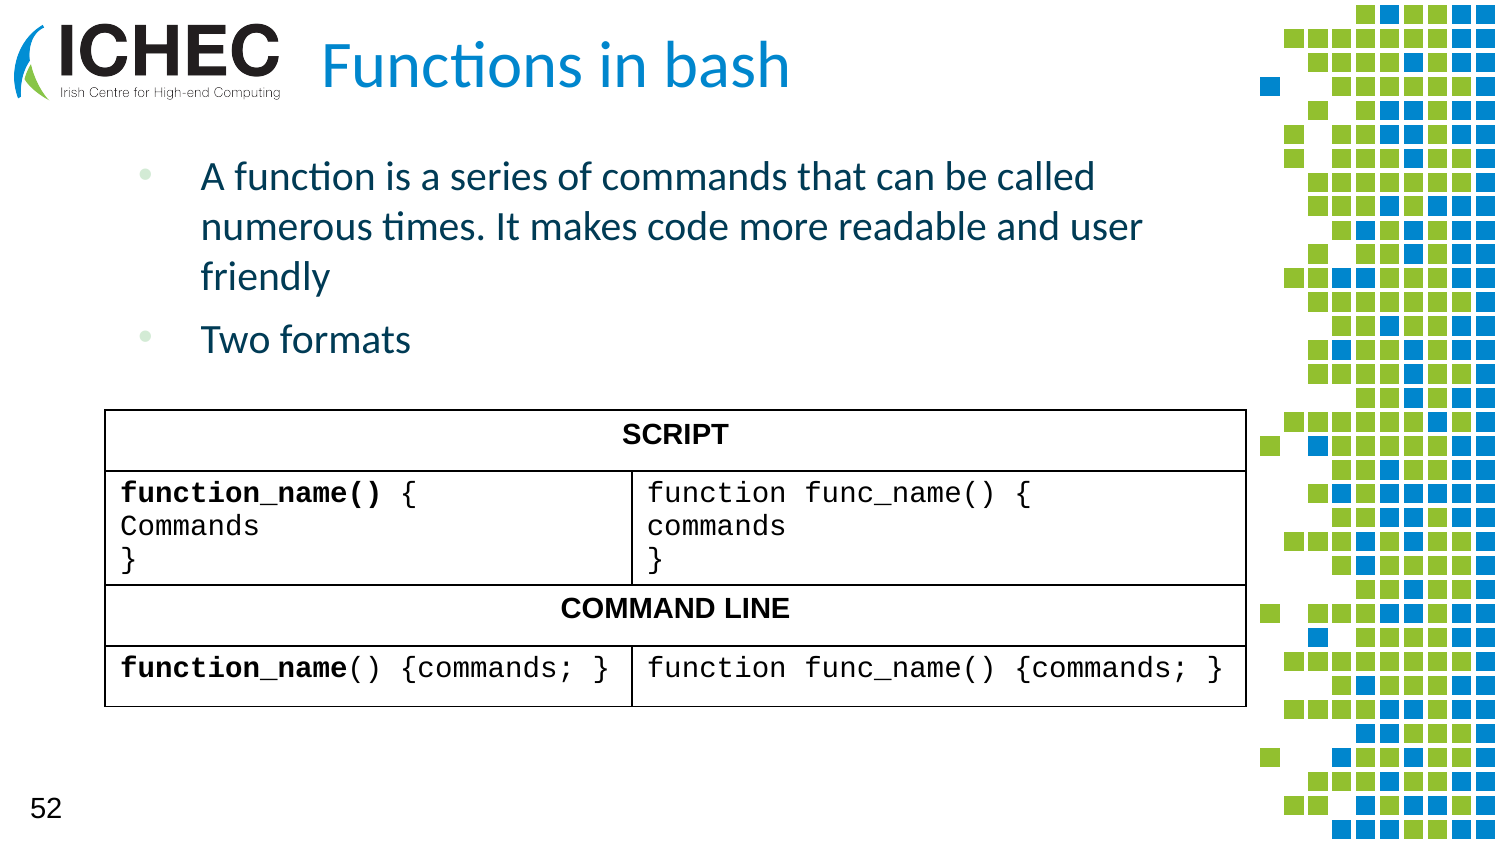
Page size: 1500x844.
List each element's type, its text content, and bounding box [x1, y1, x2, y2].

slide_number 52 [15, 774, 105, 839]
title Functions in bash [306, 0, 1346, 116]
table_cell function func_name() {commands; } [633, 647, 1245, 706]
table_cell function_name() { Commands } [106, 472, 631, 584]
table_cell function_name() {commands; } [106, 647, 631, 706]
table_cell COMMAND LINE [106, 586, 1245, 645]
table_header SCRIPT [106, 411, 1245, 470]
table_cell function func_name() { commands } [633, 472, 1245, 584]
list A function is a series of commands that can be called numerous times. It makes code more readable and user friendly Two formats [110, 133, 1220, 409]
picture [0, 4, 307, 117]
